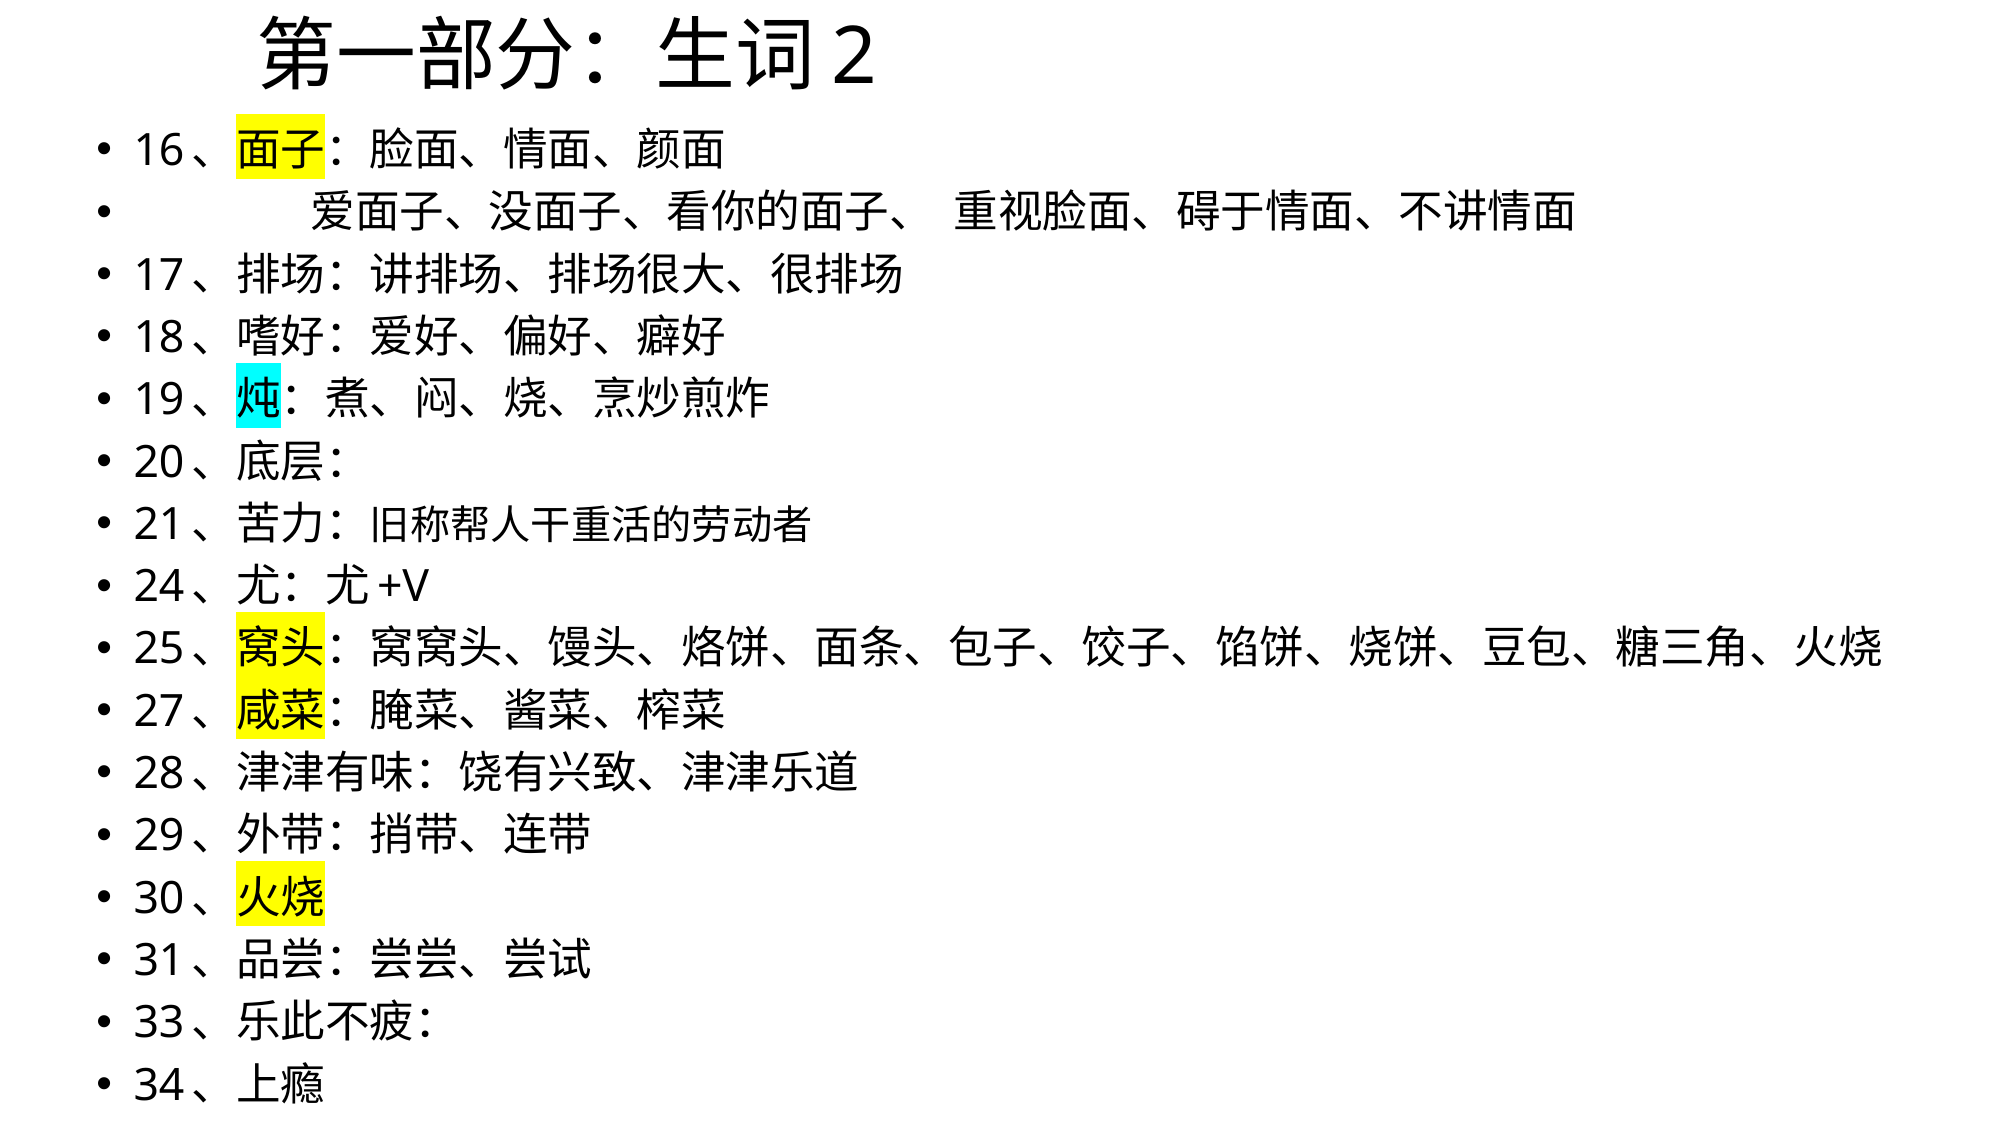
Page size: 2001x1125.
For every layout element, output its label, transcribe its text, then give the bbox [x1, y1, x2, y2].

list 16、面子：脸面、情面、颜面 爱面子、没面子、看你的面子、 重视脸面、碍于情面、不讲情面 17、排场：讲排场、排场很大、很排场 18、嗜好：爱好、偏好、癖好 19、炖：煮、闷、烧、烹炒煎炸 20、底层： 21、苦力：旧称帮人干重活的劳动者 24、尤：尤+V 25、窝头：窝窝头、馒头、烙饼、面条、包子、饺子、馅饼、烧饼、豆包、糖三角、火烧 27、咸菜：腌菜、酱菜、榨菜 28、津津有味：饶有兴致、津津乐道 29、外带：捎带、连带 30、火烧 31、品尝：尝尝、尝试 33、乐此不疲： 34、上瘾 [81, 119, 1961, 1125]
title 第一部分：生词2 [241, 7, 1510, 110]
